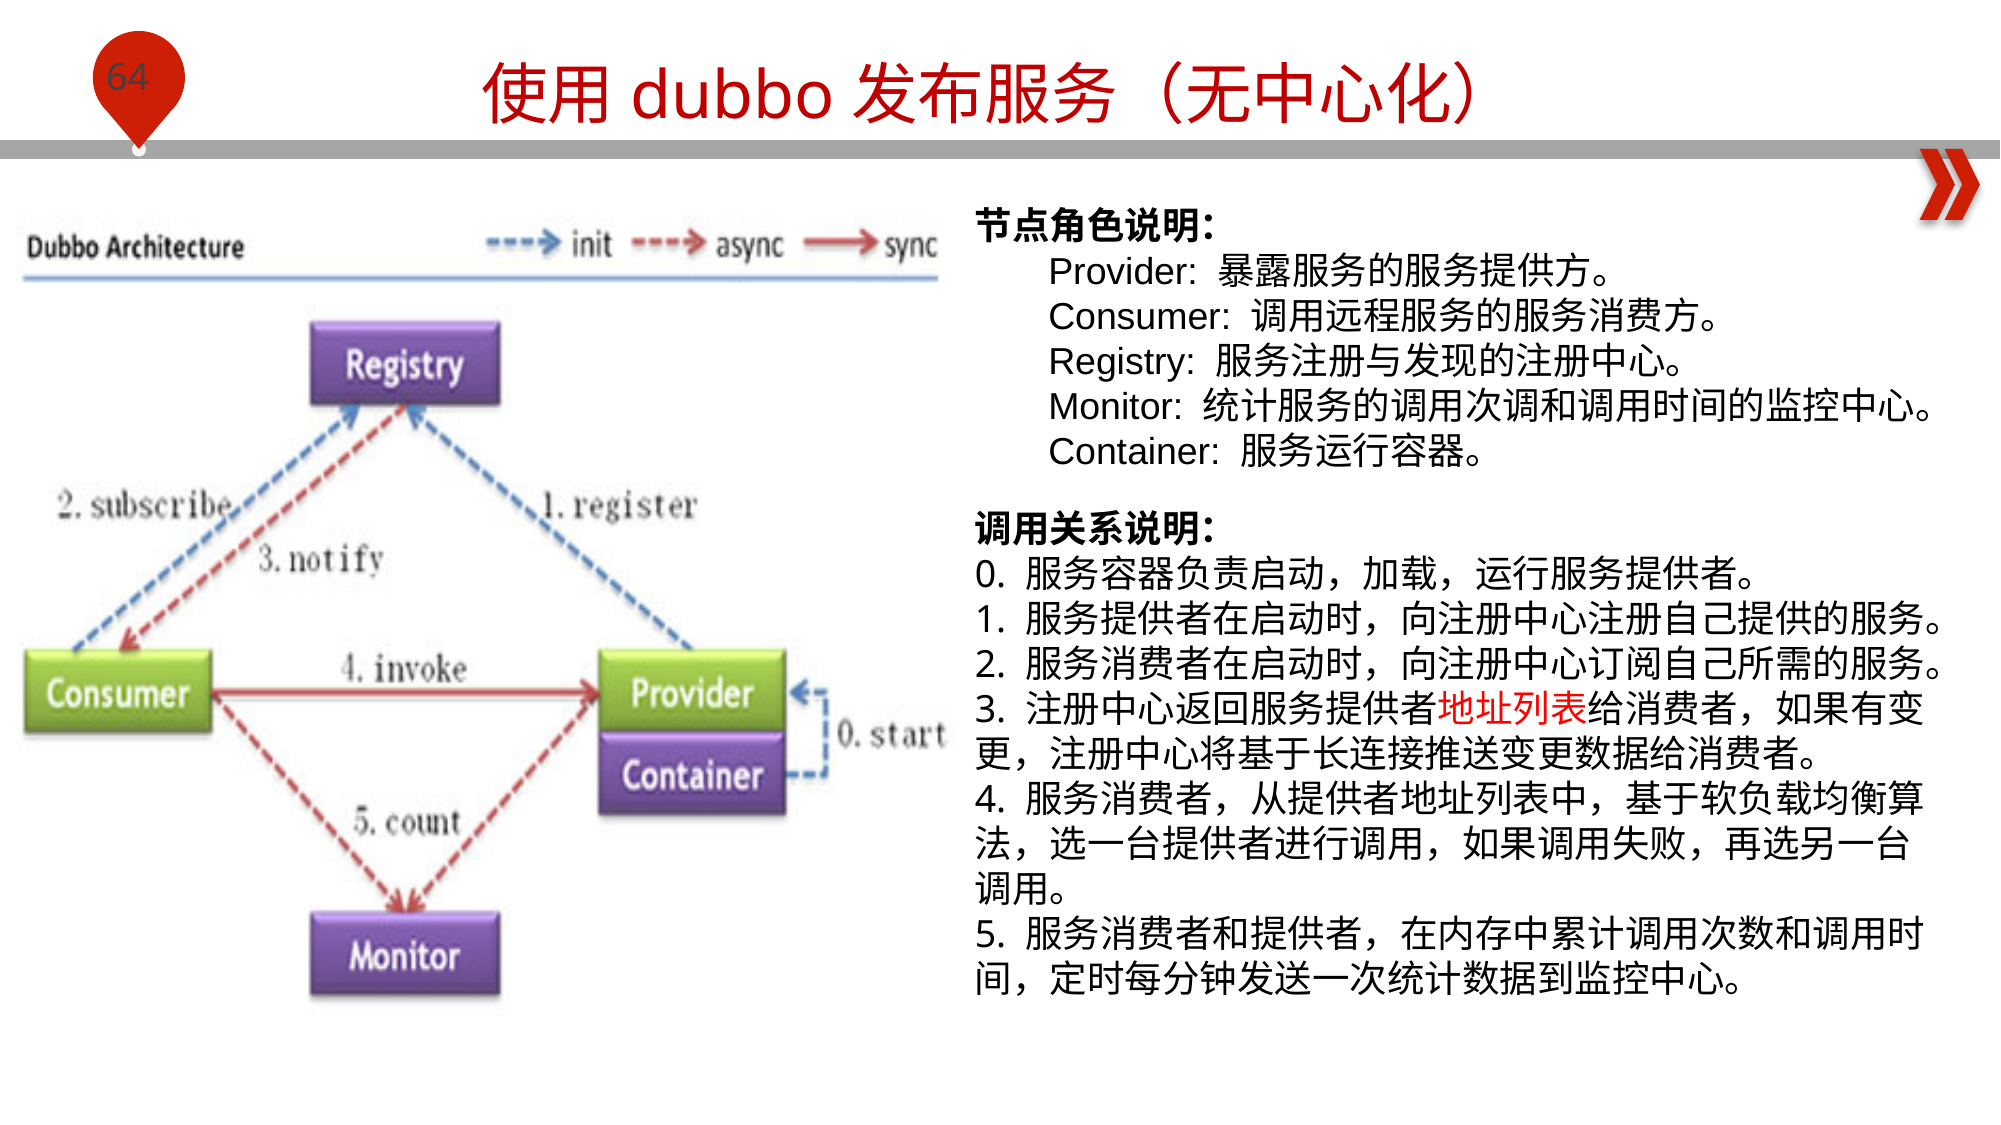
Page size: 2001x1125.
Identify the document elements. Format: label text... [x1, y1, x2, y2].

picture [0, 194, 961, 1028]
text_box 节点角色说明： Provider: 暴露服务的服务提供方。 Consumer: 调用远程服务的服务消费方。 Registry: 服务注册与发现的注册中心。 Monitor: 统计服务的调用次调和调用时间的监控中心。 Container: 服务运行容器。 [961, 194, 1960, 480]
text_box 使用dubbo发布服务（无中心化） [99, 45, 1900, 157]
text_box 调用关系说明： 0. 服务容器负责启动，加载，运行服务提供者。 1. 服务提供者在启动时，向注册中心注册自己提供的服务。 2. 服务消费者在启动时，向注册中心订阅自己所需的服务。 3. 注册中心返回服务提供者地址列表给消费者，如果有变更，注册中心将基于长连接推送变更数据给消费者。 4. 服务消费者，从提供者地址列表中，基于软负载均衡算法，选一台提供者进行调用，如果调用失败，再选另一台调用。 5. 服务消费者和提供者，在内存中累计调用次数和调用时间，定时每分钟发送一次统计数据到监控中心。 [965, 497, 1960, 1008]
